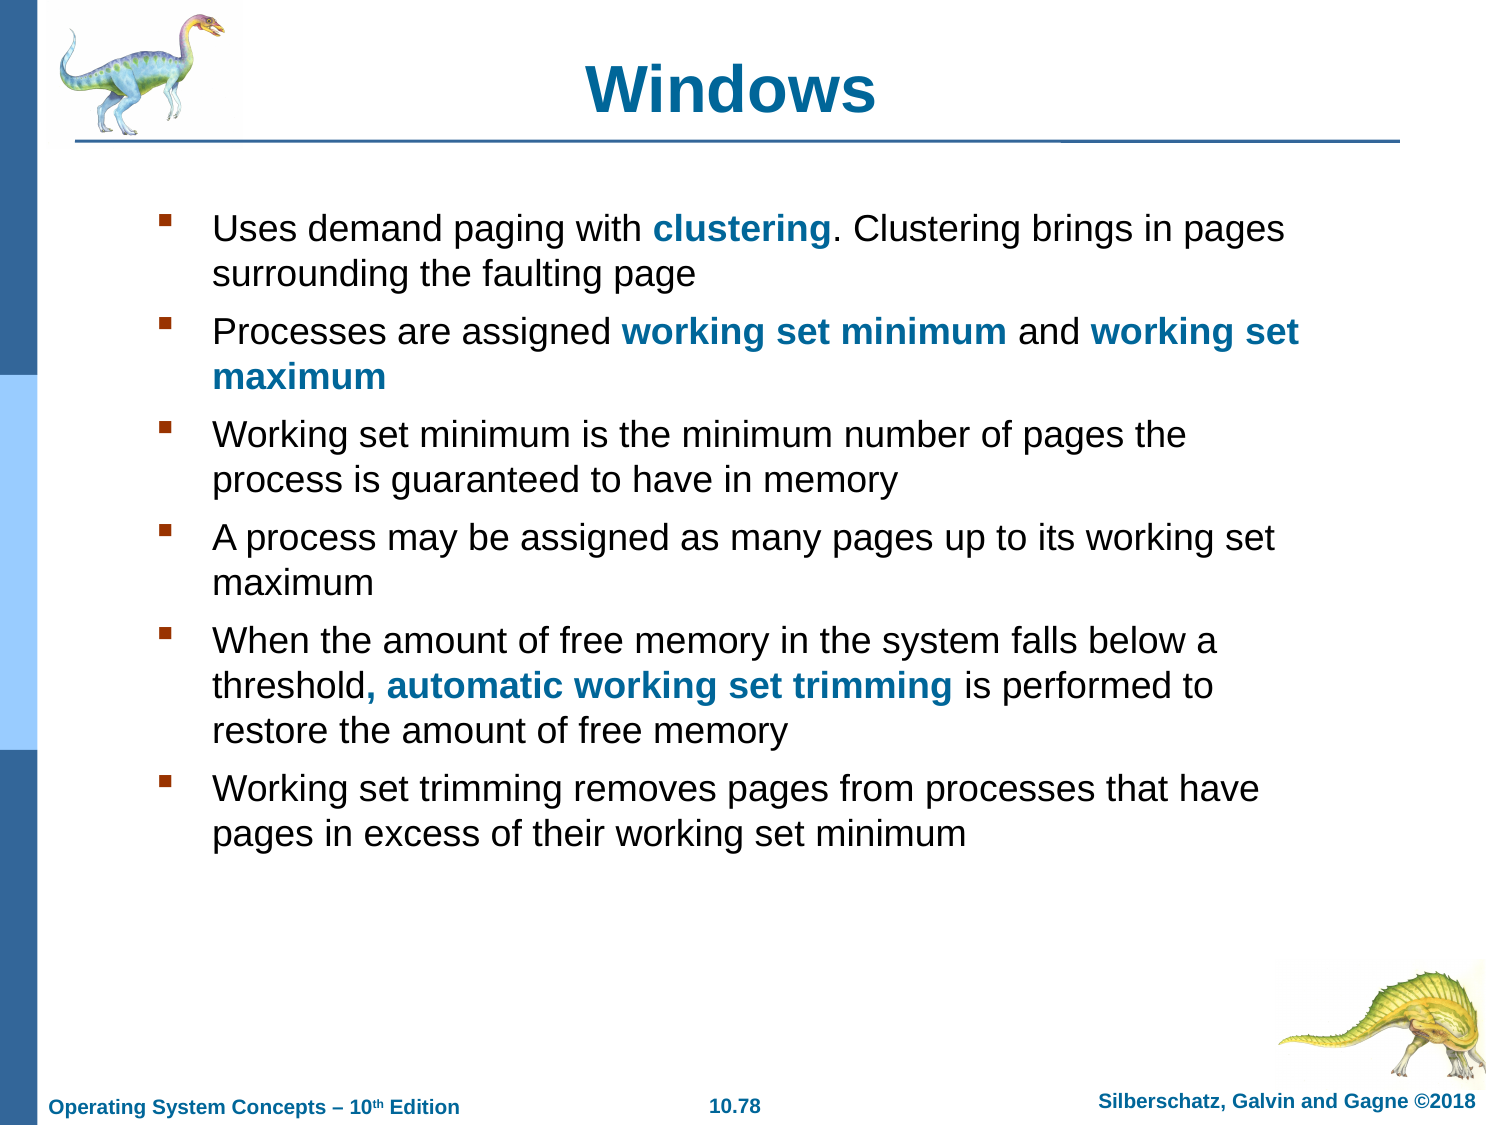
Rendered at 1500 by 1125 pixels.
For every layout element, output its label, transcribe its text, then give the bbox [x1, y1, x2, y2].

picture [46, 0, 243, 149]
title Windows [56, 38, 1407, 133]
picture [1275, 959, 1486, 1090]
list Uses demand paging with clustering. Clustering brings in pages surrounding the faulting page Processes are assigned working set minimum and working set maximum Working set minimum is the minimum number of pages the process is guaranteed to have in memory A process may be assigned as many pages up to its working set maximum When the amount of free memory in the system falls below a threshold, automatic working set trimming is performed to restore the amount of free memory Working set trimming removes pages from processes that have pages in excess of their working set minimum [140, 196, 1338, 1066]
